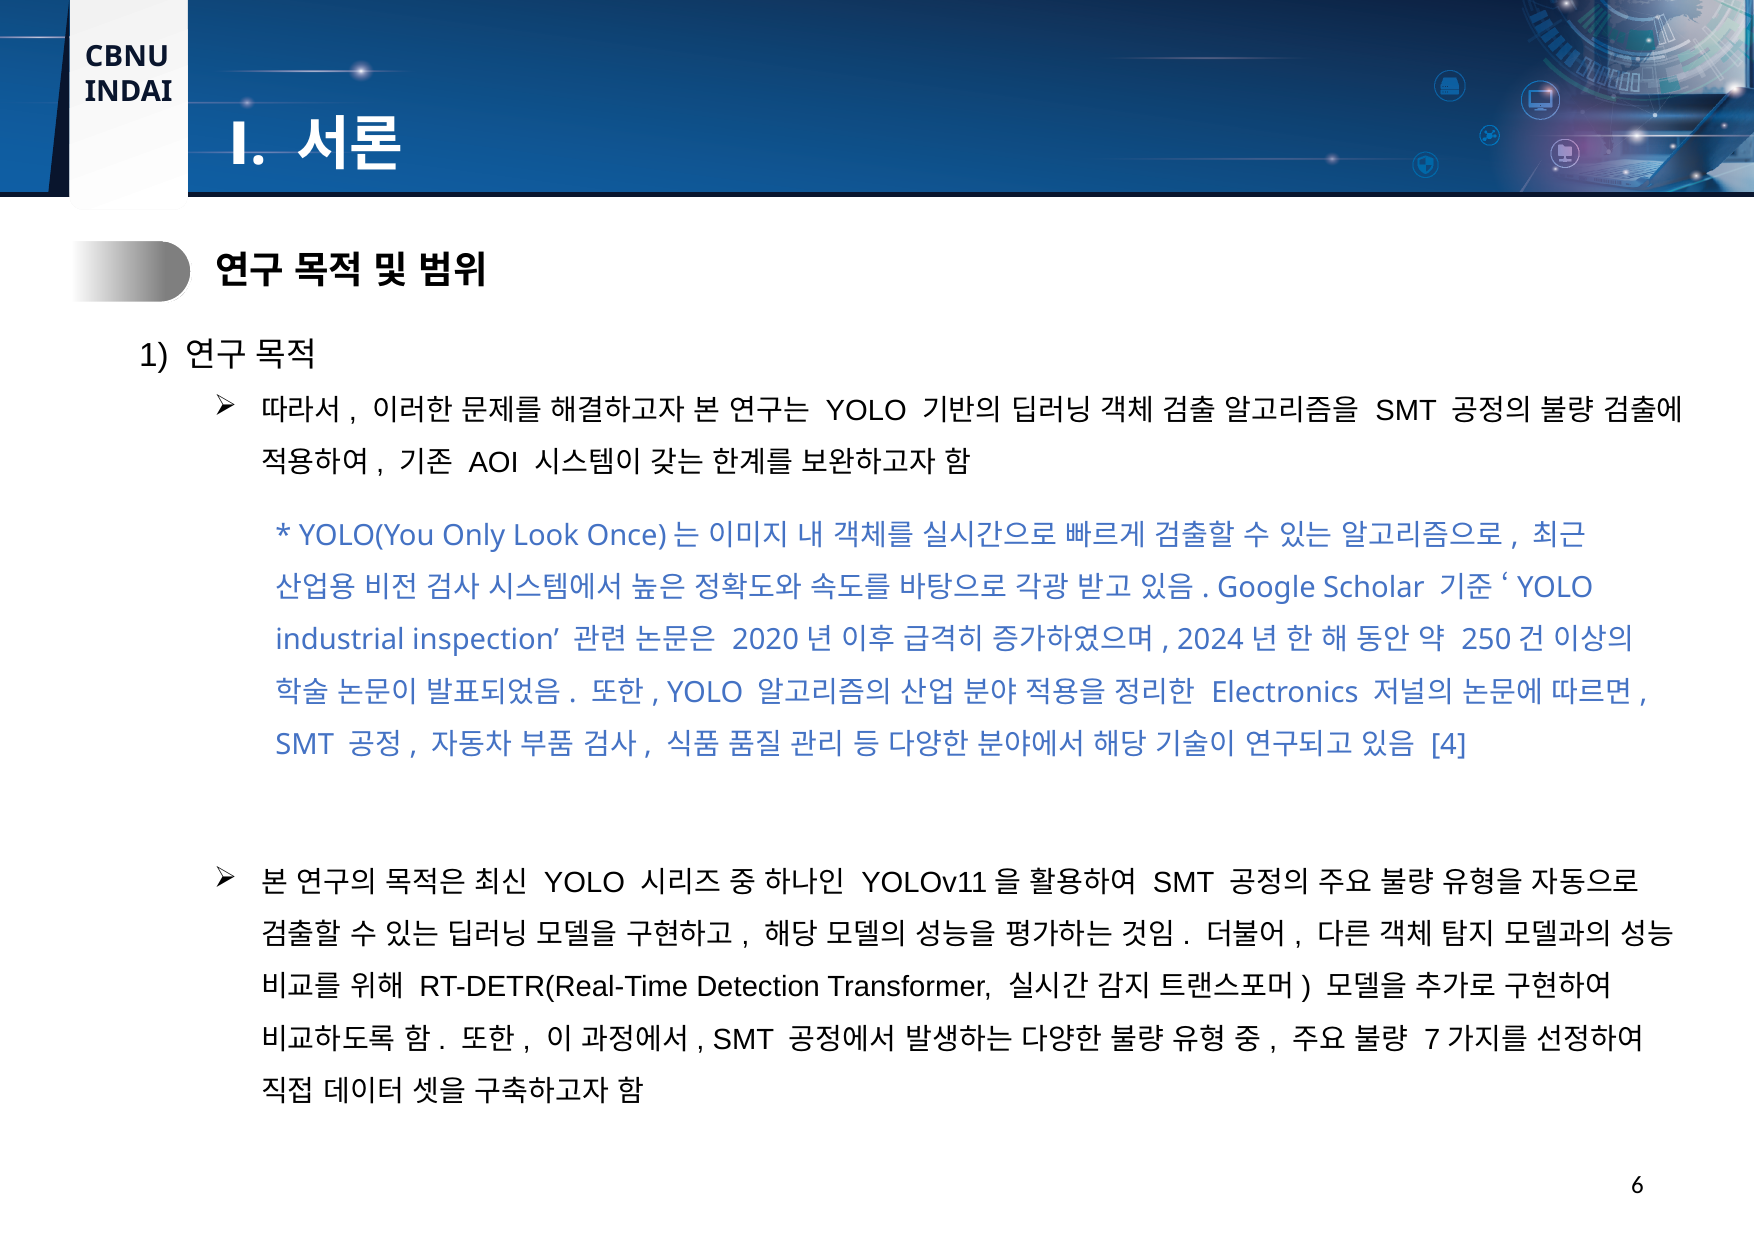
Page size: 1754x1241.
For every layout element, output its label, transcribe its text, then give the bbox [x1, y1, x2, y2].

picture [0, 0, 69, 192]
text_box 6 [1616, 1160, 1752, 1206]
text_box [71, 240, 894, 303]
text_box * YOLO(You Only Look Once)는 이미지 내 객체를 실시간으로 빠르게 검출할 수 있는 알고리즘으로, 최근 산업용 비전 검사 시스템에서 높은 정확도와 속도를 바탕으로 각광 받고 있음. Google Scholar 기준 ‘YOLO industrial inspection’ 관련 논문은 2020년 이후 급격히 증가하였으며, 2024년 한 해 동안 약 250건 이상의 학술 논문이 발표되었음. 또한, YOLO 알고리즘의 산업 분야 적용을 정리한 Electronics 저널의 논문에 따르면, SMT 공정, 자동차 부품 검사, 식품 품질 관리 등 다양한 분야에서 해당 기술이 연구되고 있음 [4] [260, 490, 1663, 768]
text_box 1) 연구 목적 따라서, 이러한 문제를 해결하고자 본 연구는 YOLO 기반의 딥러닝 객체 검출 알고리즘을 SMT 공정의 불량 검출에 적용하여, 기존 AOI 시스템이 갖는 한계를 보완하고자 함 본 연구의 목적은 최신 YOLO 시리즈 중 하나인 YOLOv11을 활용하여 SMT 공정의 주요 불량 유형을 자동으로 검출할 수 있는 딥러닝 모델을 구현하고, 해당 모델의 성능을 평가하는 것임. 더불어, 다른 객체 탐지 모델과의 성능 비교를 위해 RT-DETR(Real-Time Detection Transformer, 실시간 감지 트랜스포머) 모델을 추가로 구현하여 비교하도록 함. 또한, 이 과정에서, SMT 공정에서 발생하는 다양한 불량 유형 중, 주요 불량 7가지를 선정하여 직접 데이터 셋을 구축하고자 함 [124, 306, 1717, 1115]
picture [188, 0, 1754, 192]
text_box Ⅰ. 서론 [213, 98, 1500, 184]
